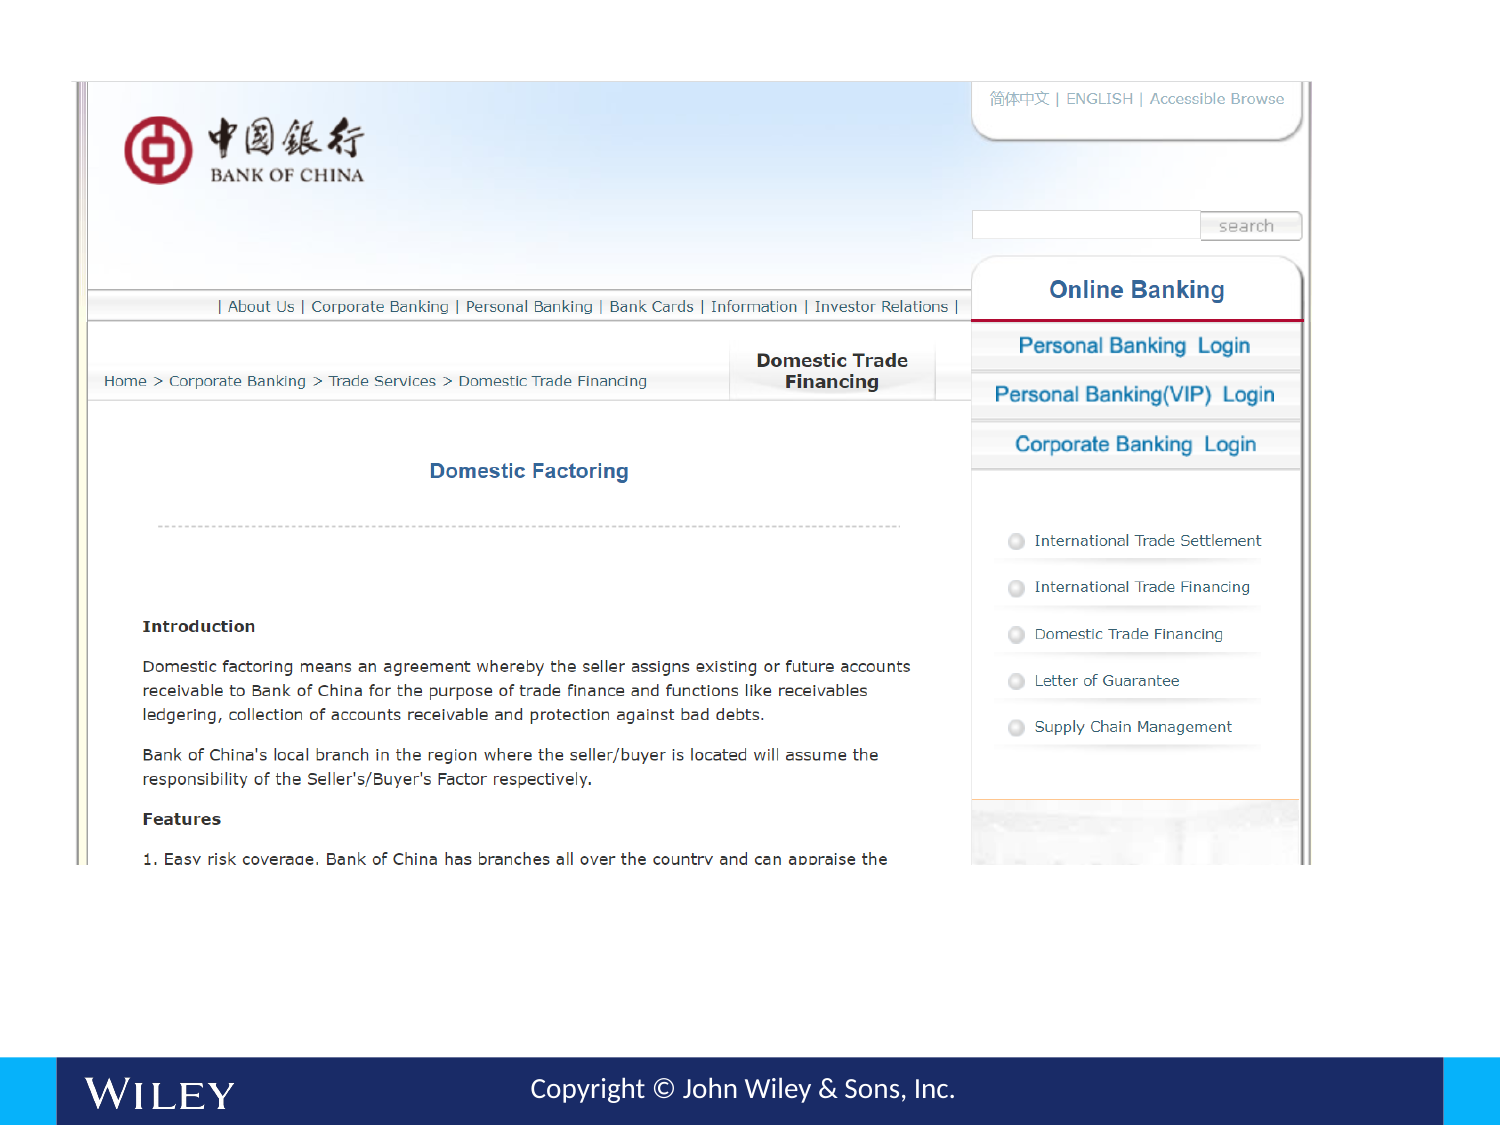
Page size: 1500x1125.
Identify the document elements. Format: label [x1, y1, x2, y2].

list [71, 81, 1313, 865]
